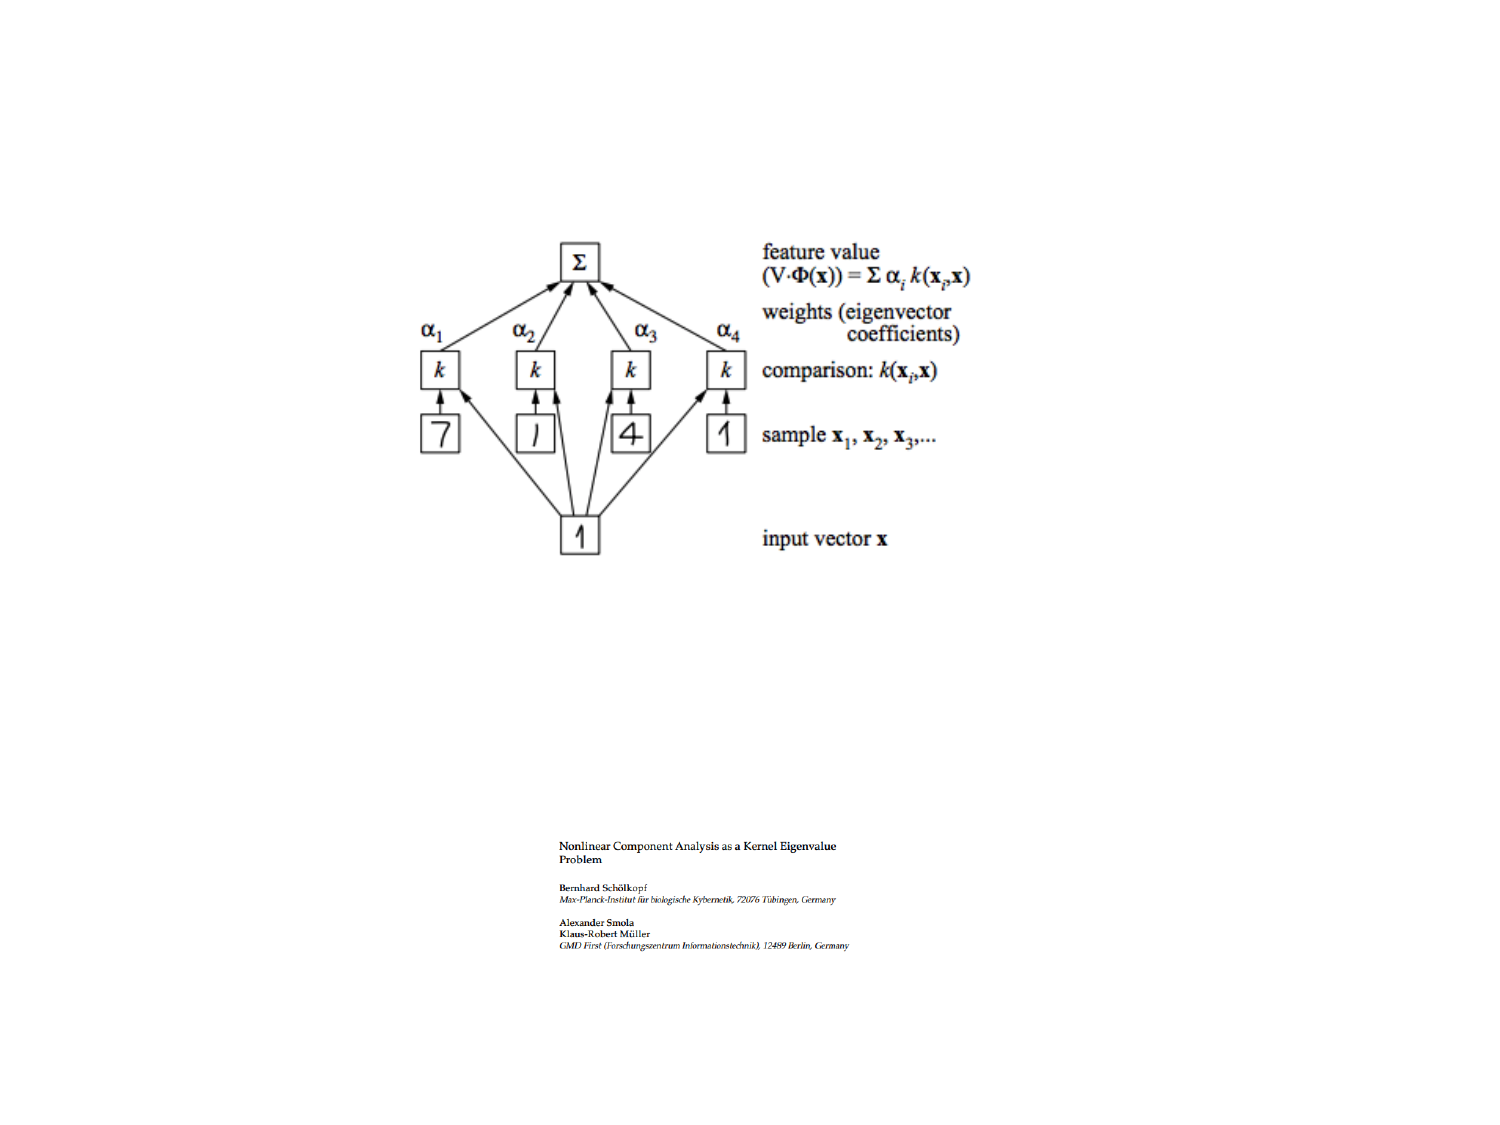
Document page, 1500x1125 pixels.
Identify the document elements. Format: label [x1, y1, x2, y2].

picture [556, 837, 852, 955]
picture [374, 209, 1005, 579]
